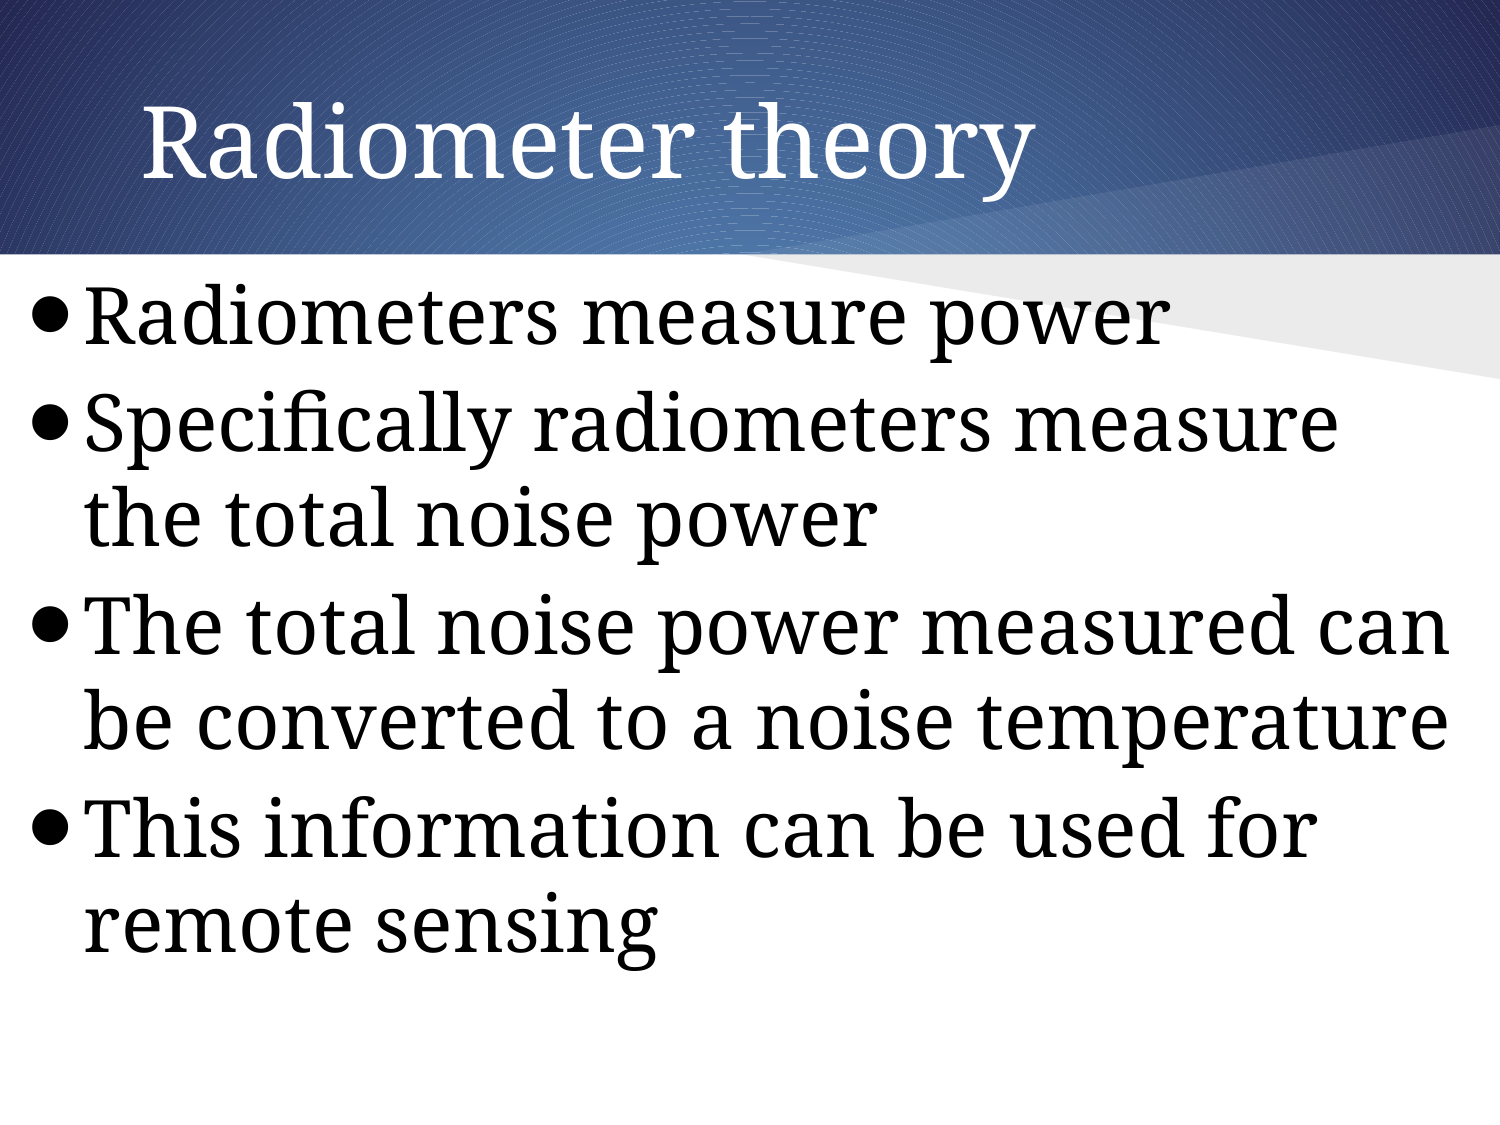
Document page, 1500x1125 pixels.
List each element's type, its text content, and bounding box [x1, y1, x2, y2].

list Radiometers measure power Specifically radiometers measure the total noise power The total noise power measured can be converted to a noise temperature This information can be used for remote sensing [12, 249, 1488, 1125]
title Radiometer theory [75, 45, 1425, 233]
